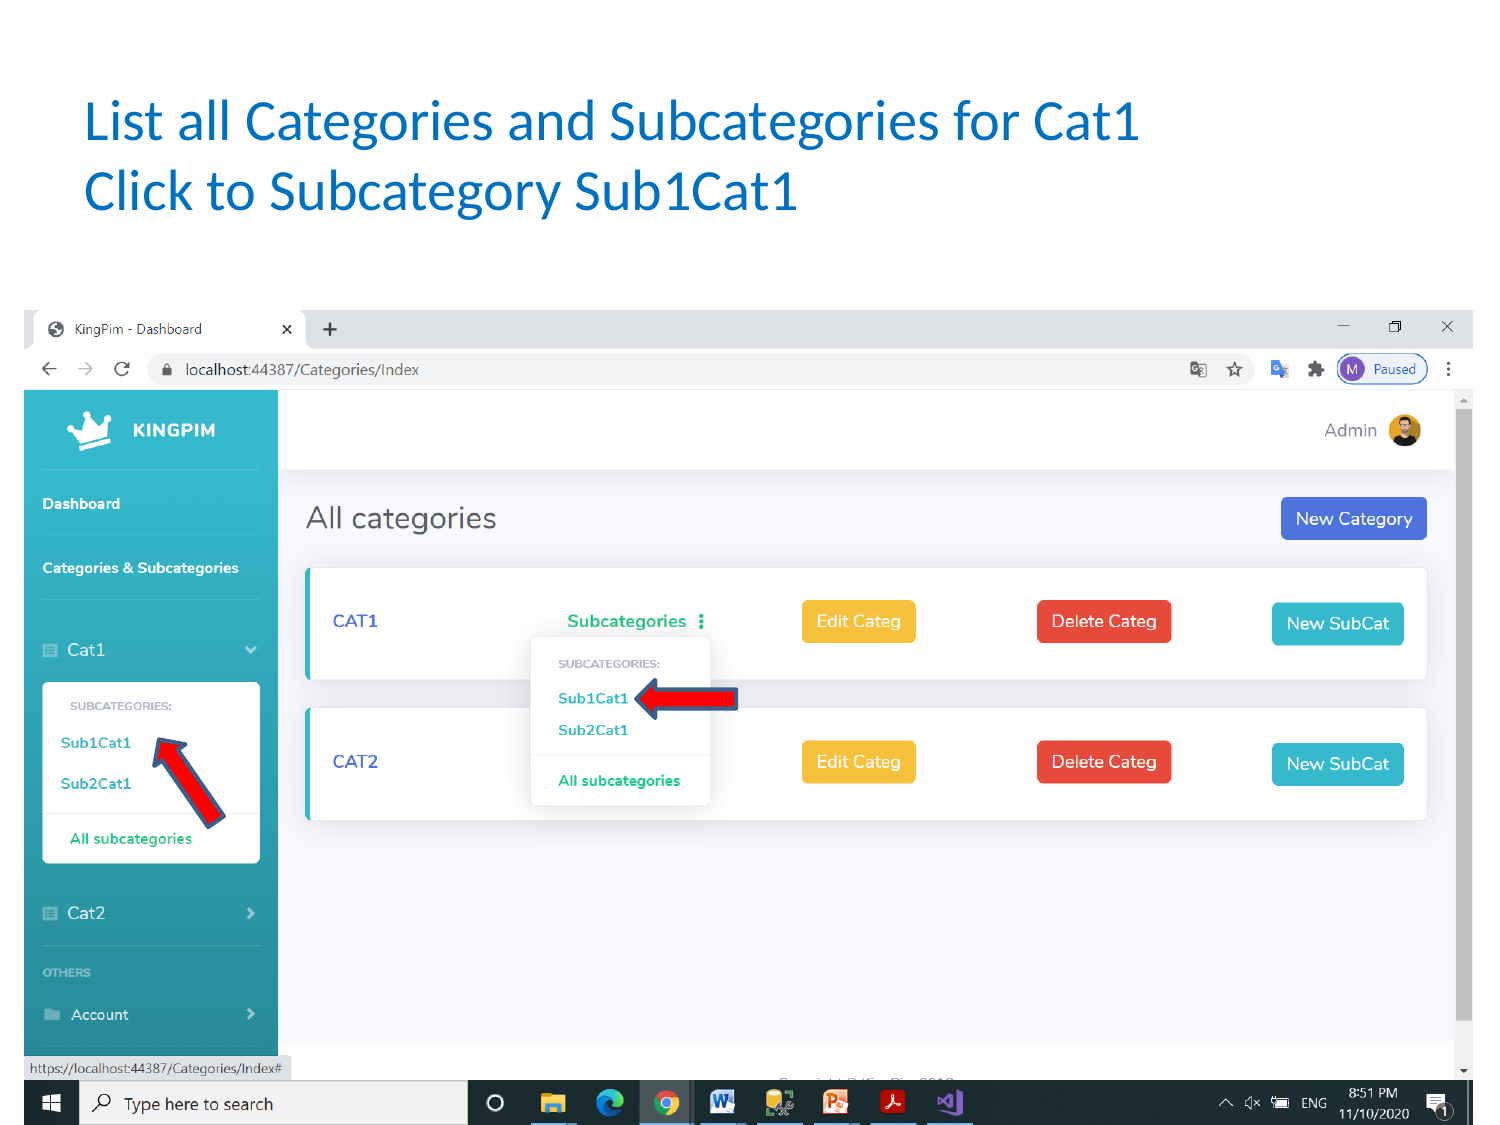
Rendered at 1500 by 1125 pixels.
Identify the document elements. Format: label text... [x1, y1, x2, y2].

text_box List all Categories and Subcategories for Cat1 Click to Subcategory Sub1Cat1 [70, 74, 1157, 230]
picture [24, 310, 1473, 1125]
